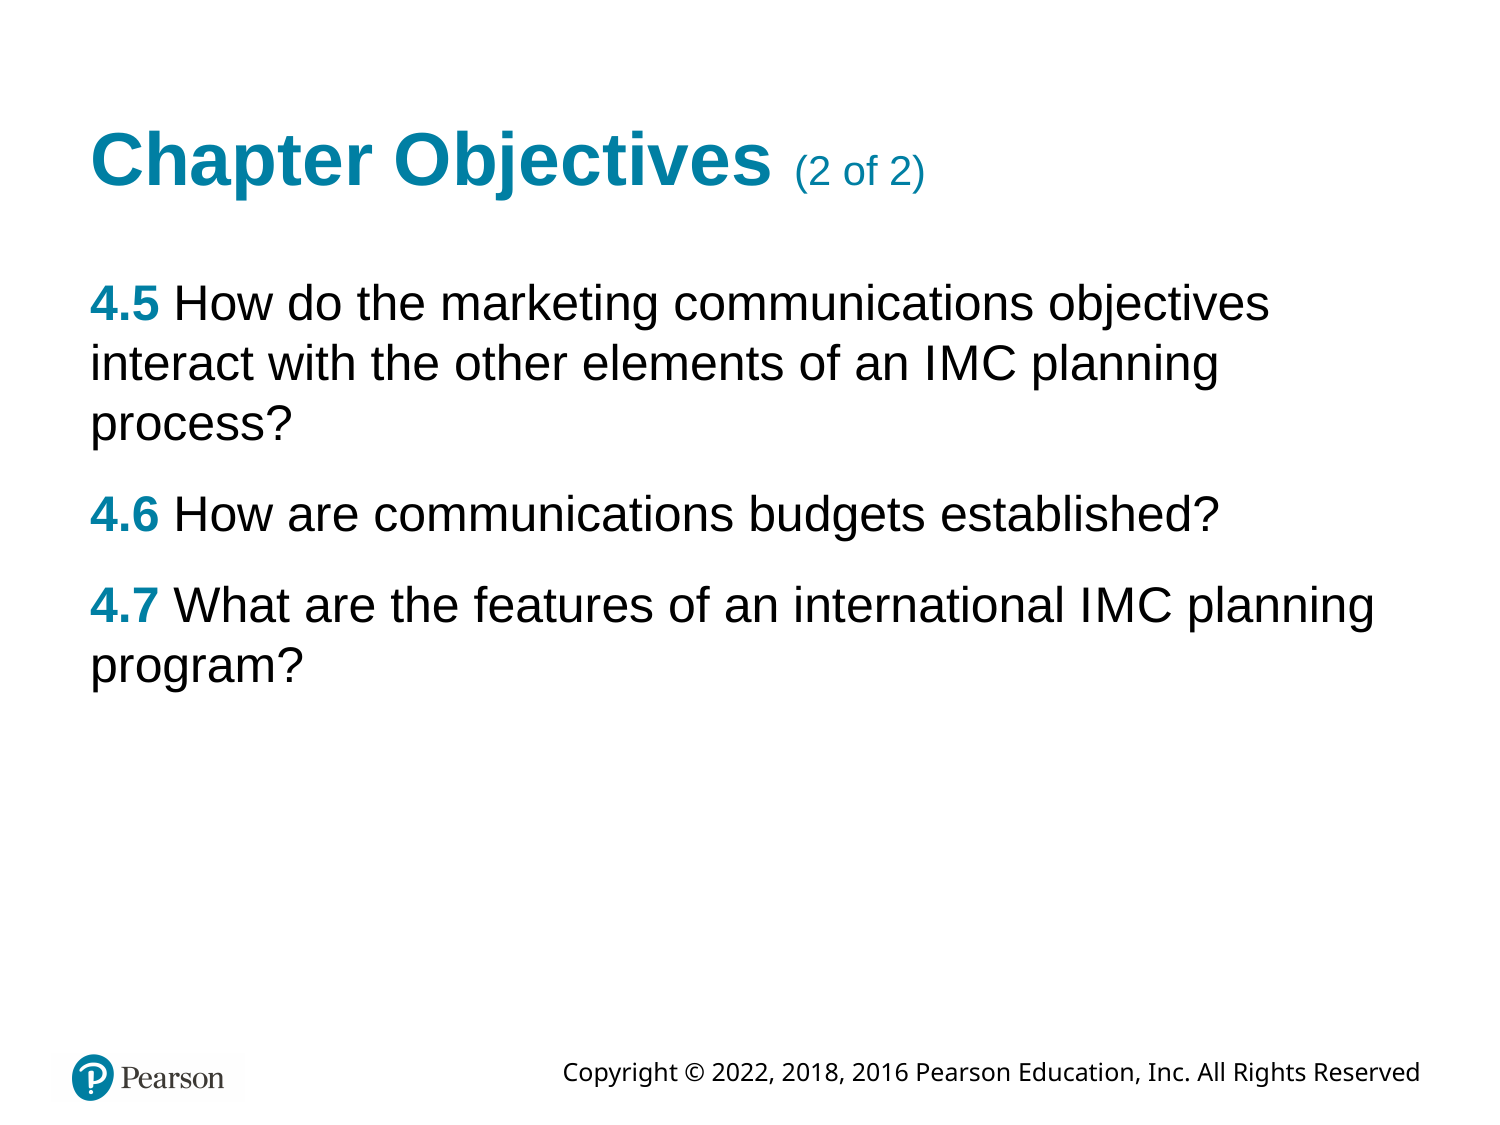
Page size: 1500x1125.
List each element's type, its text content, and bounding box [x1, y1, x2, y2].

picture [51, 1053, 245, 1102]
title Chapter Objectives (2 of 2) [75, 35, 1425, 216]
list 4.5 How do the marketing communications objectives interact with the other elements of an I M C planning process? 4.6 How are communications budgets established? 4.7 What are the features of an international I M C planning program? [75, 255, 1426, 1021]
